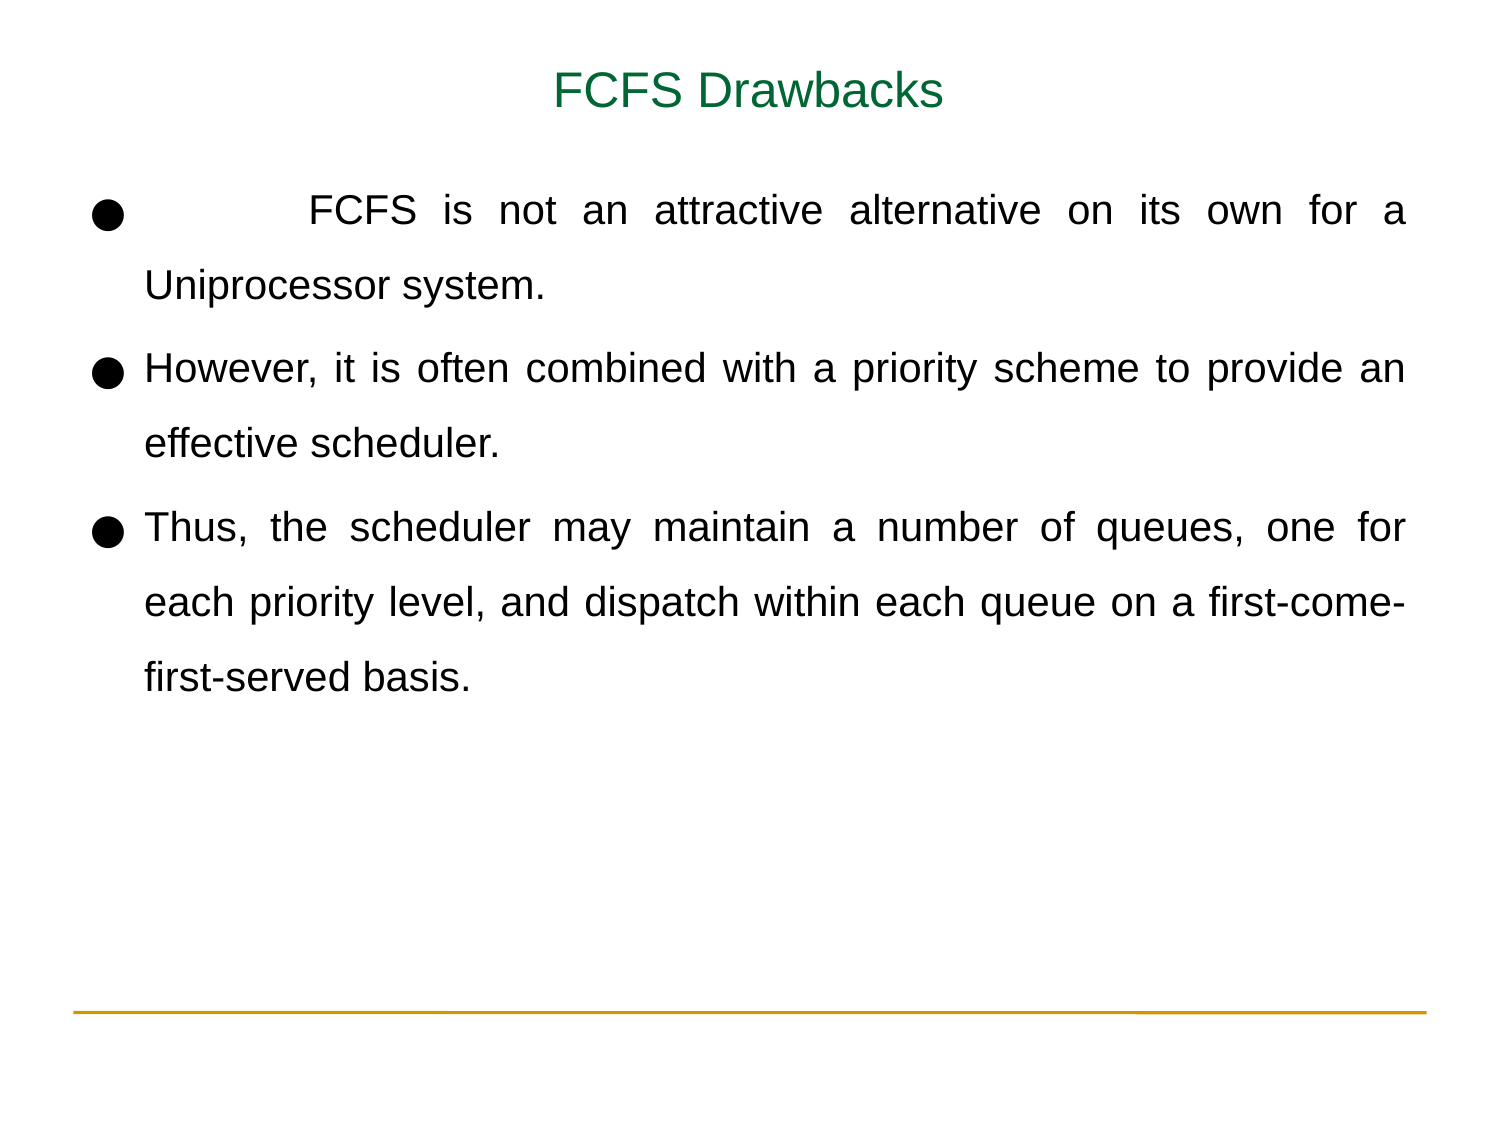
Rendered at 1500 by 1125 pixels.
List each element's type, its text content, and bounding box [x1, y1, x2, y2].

text_box FCFS Drawbacks [75, 49, 1422, 149]
text_box FCFS is not an attractive alternative on its own for a Uniprocessor system. However, it is often combined with a priority scheme to provide an effective scheduler. Thus, the scheduler may maintain a number of queues, one for each priority level, and dispatch within each queue on a first-come-first-served basis. [75, 149, 1422, 1021]
